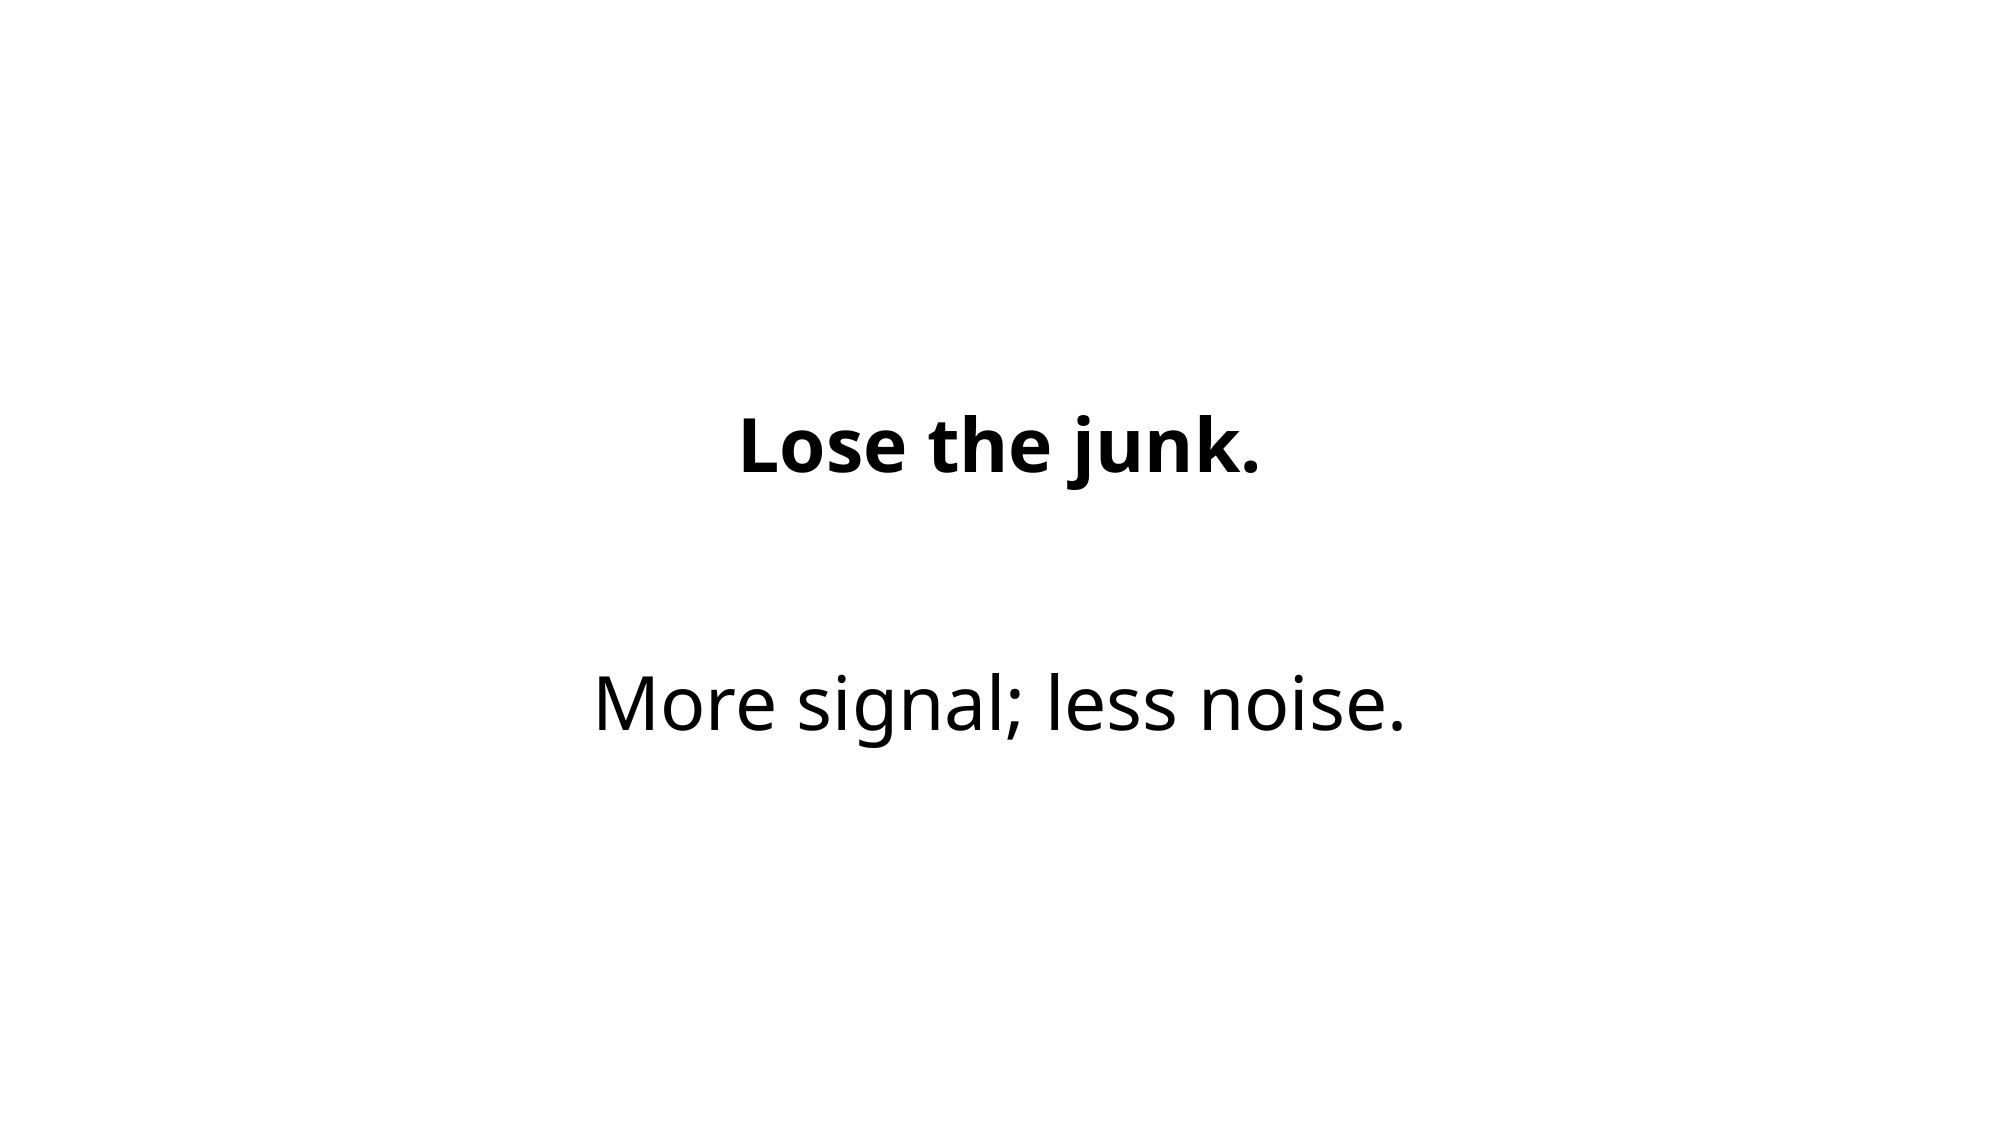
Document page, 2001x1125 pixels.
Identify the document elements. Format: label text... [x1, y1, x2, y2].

list Lose the junk. More signal; less noise. [137, 205, 1863, 920]
